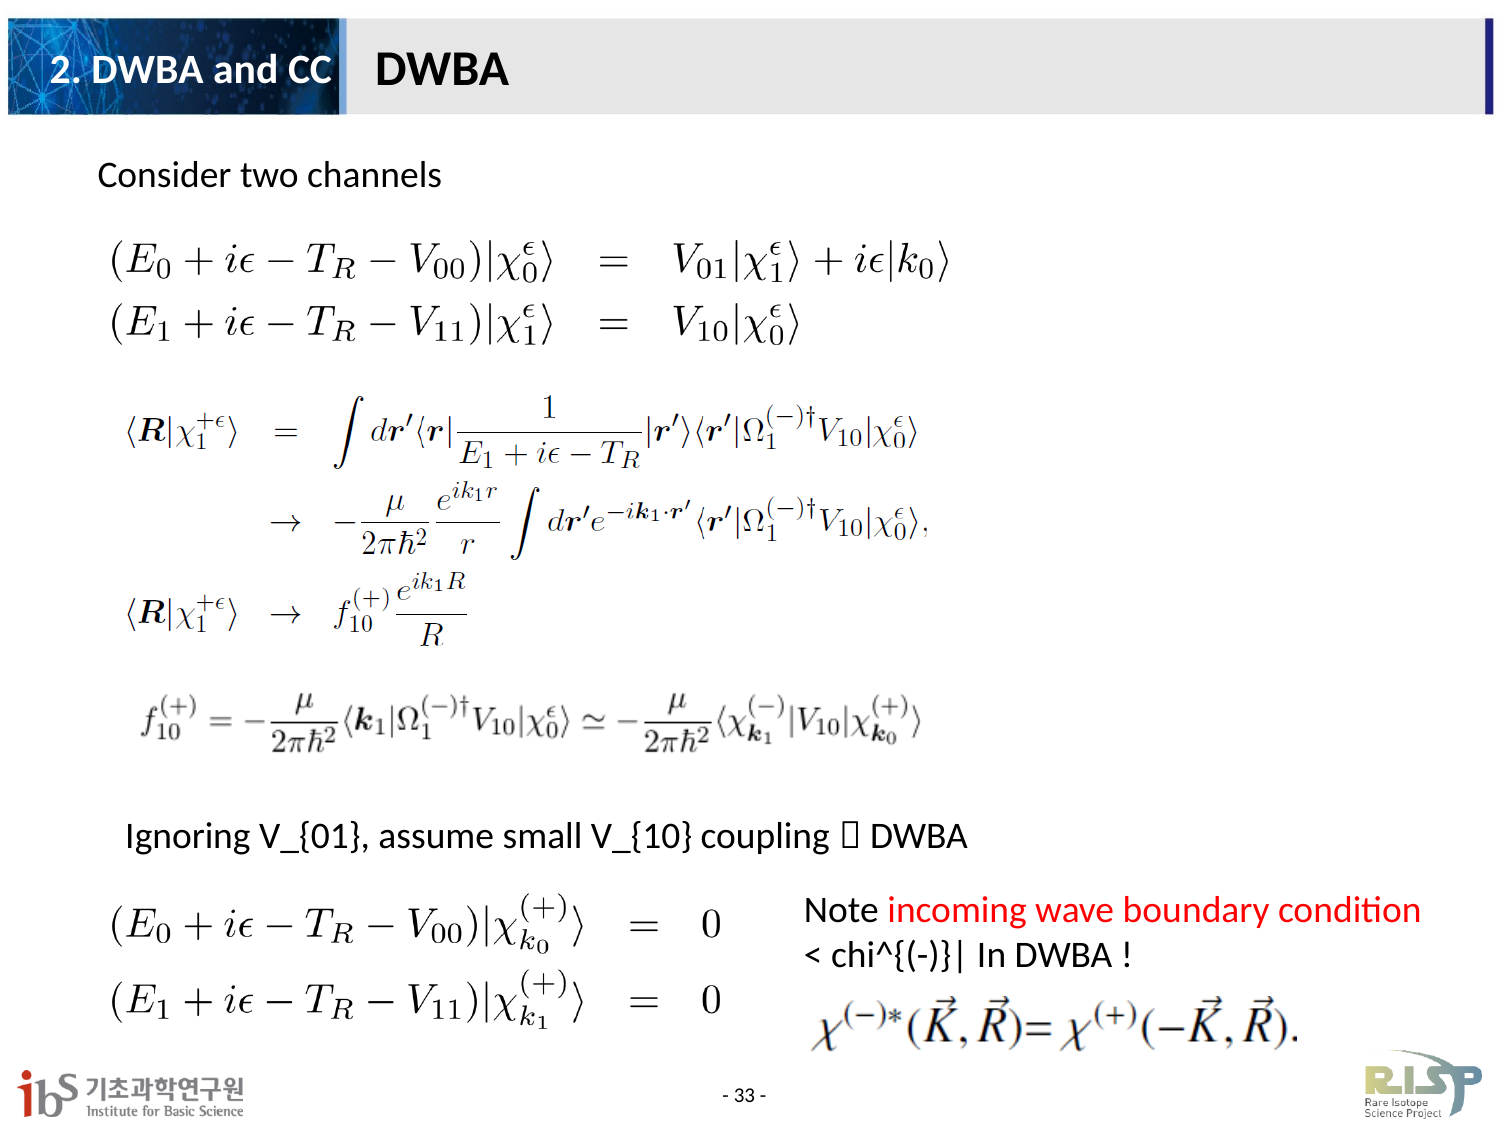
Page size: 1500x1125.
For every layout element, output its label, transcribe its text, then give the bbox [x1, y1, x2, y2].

picture [1364, 1049, 1482, 1119]
picture [112, 893, 720, 1029]
picture [121, 673, 948, 768]
picture [17, 1070, 243, 1117]
text_box Note incoming wave boundary condition < chi^{(-)}| In DWBA ! [789, 877, 1438, 983]
text_box Consider two channels [82, 142, 458, 203]
picture [808, 996, 1297, 1067]
picture [85, 377, 927, 661]
picture [112, 240, 948, 345]
picture [2, 10, 1500, 130]
text_box Ignoring V_{01}, assume small V_{10} coupling  DWBA [110, 803, 983, 864]
